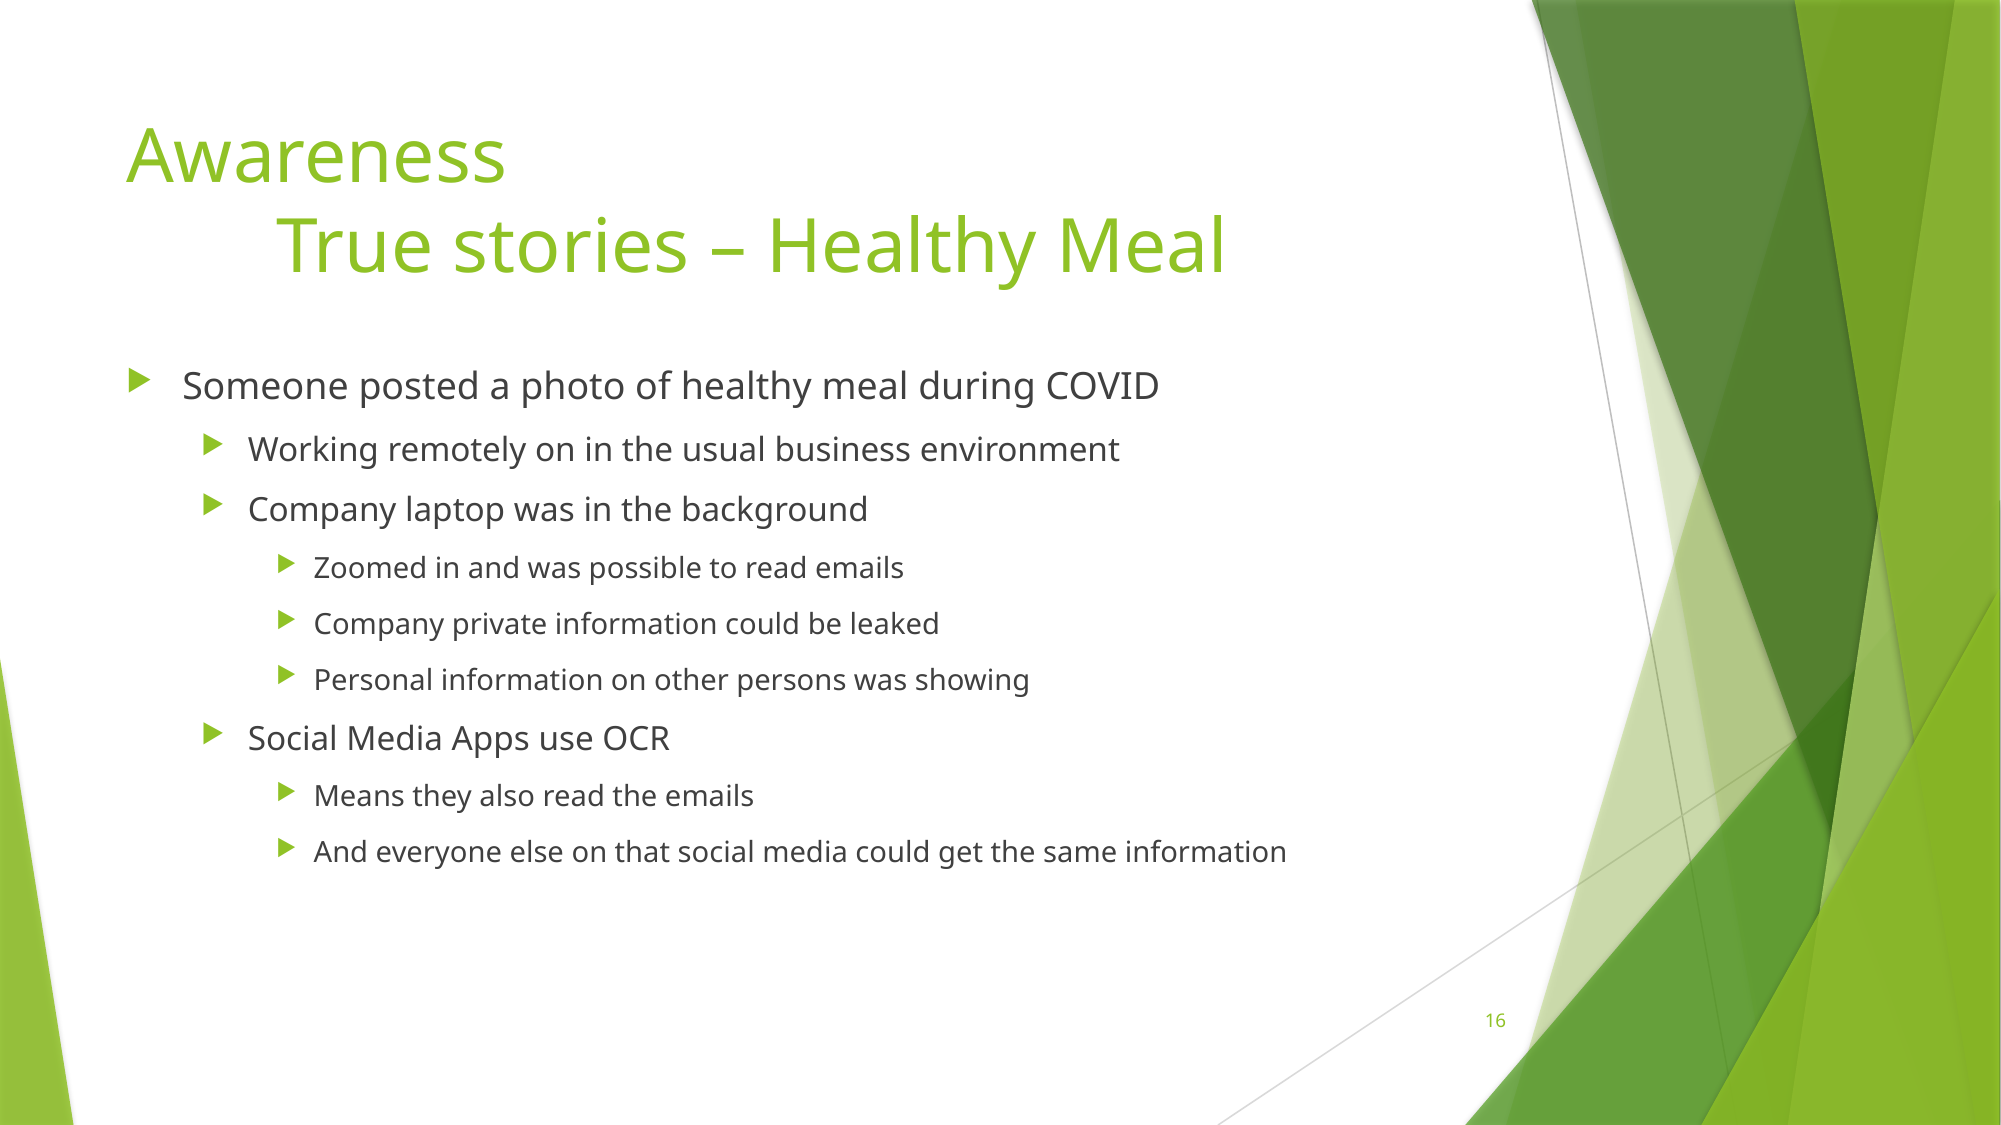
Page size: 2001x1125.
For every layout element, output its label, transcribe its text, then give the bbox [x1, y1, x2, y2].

list Someone posted a photo of healthy meal during COVID Working remotely on in the usual business environment Company laptop was in the background Zoomed in and was possible to read emails Company private information could be leaked Personal information on other persons was showing Social Media Apps use OCR Means they also read the emails And everyone else on that social media could get the same information [111, 354, 1522, 992]
slide_number 16 [1409, 991, 1522, 1051]
title Awareness True stories – Healthy Meal [111, 99, 1522, 317]
